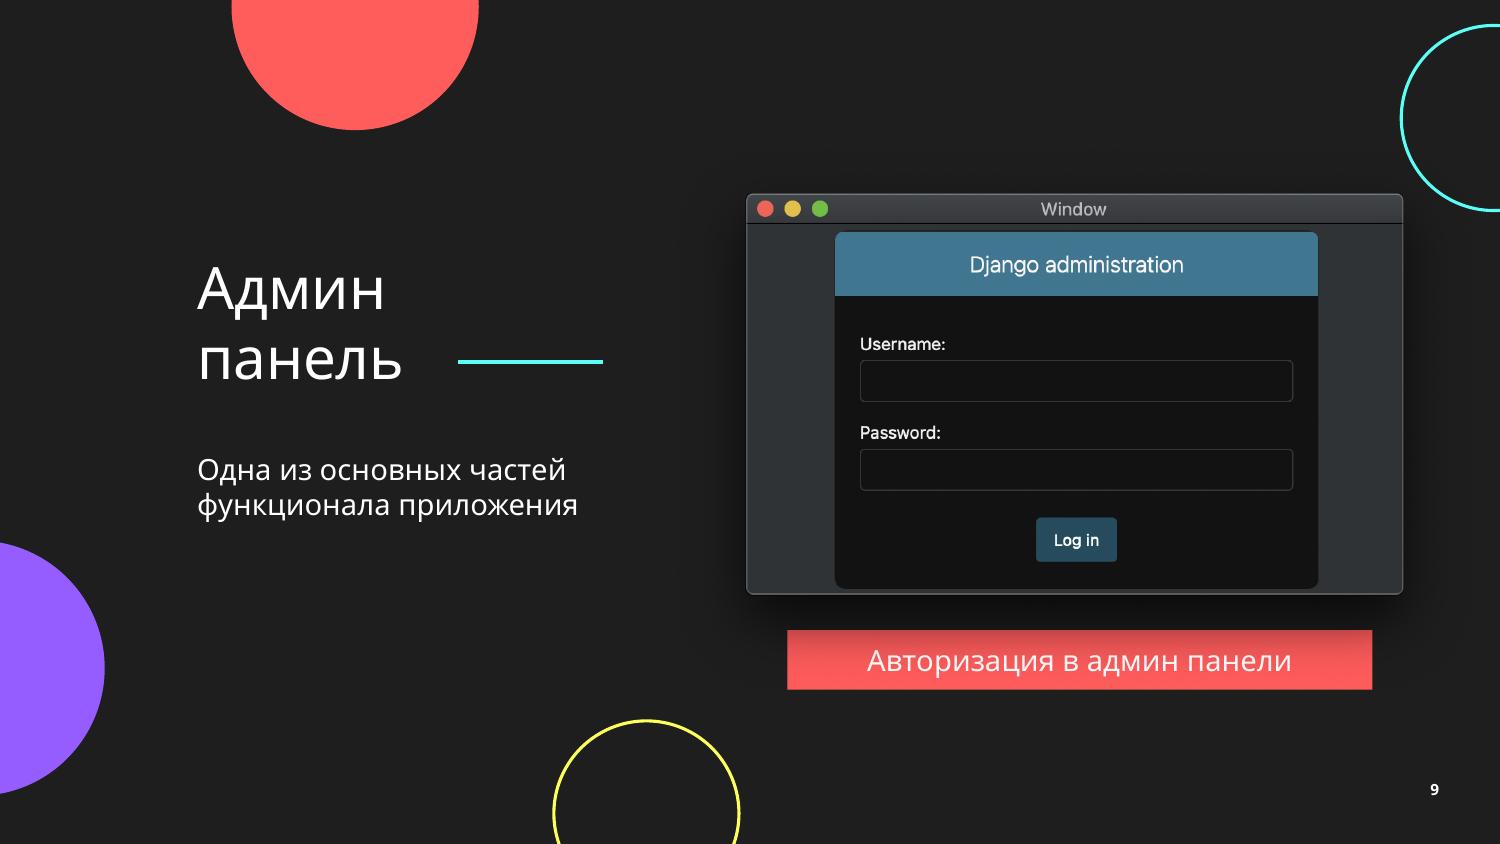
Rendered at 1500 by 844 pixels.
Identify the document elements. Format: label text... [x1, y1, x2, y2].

subtitle Одна из основных частей функционала приложения [182, 419, 604, 553]
picture [676, 141, 1481, 701]
title Админ панель [182, 254, 604, 389]
slide_number 9 [1389, 764, 1480, 816]
